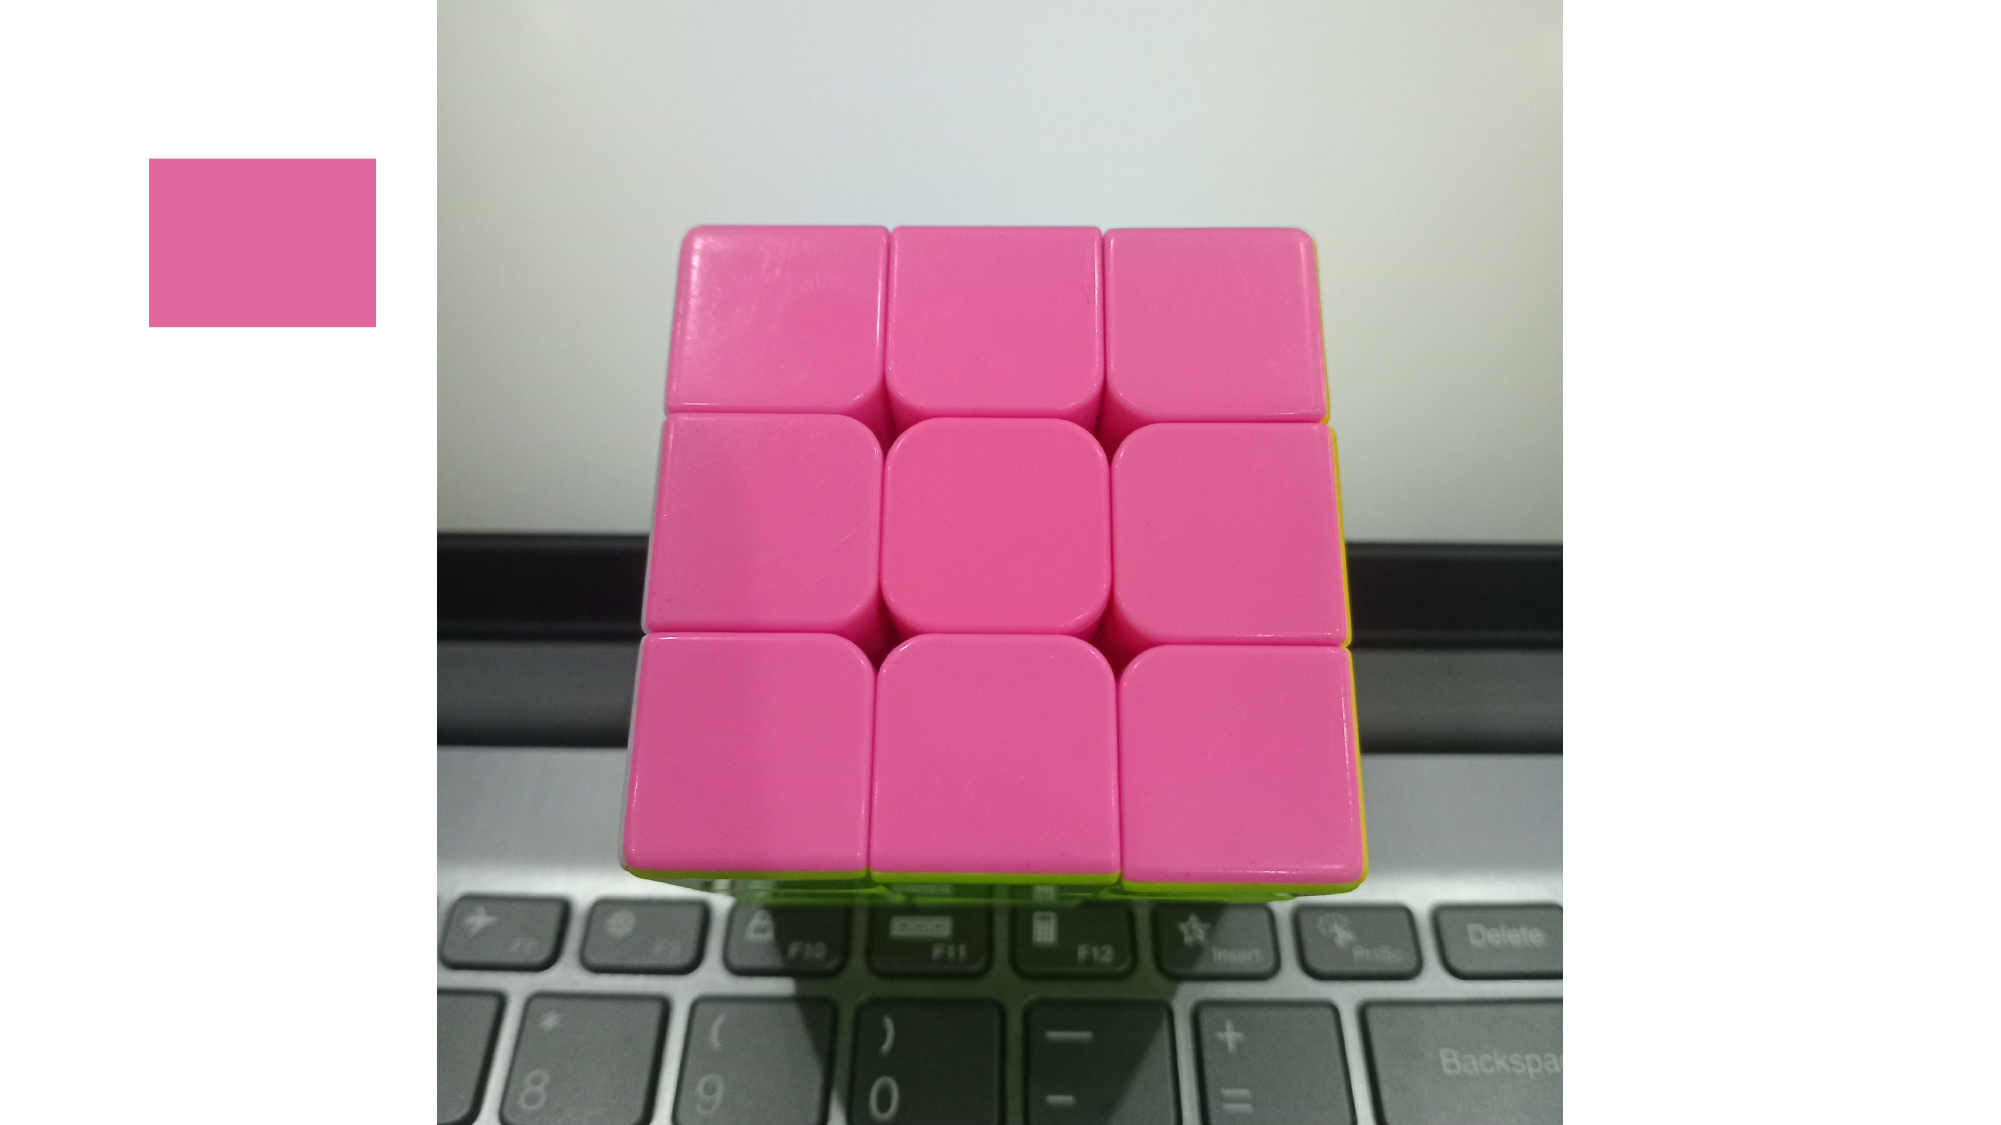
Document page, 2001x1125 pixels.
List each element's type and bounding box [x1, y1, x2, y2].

picture [437, 0, 1563, 1125]
text_box [148, 158, 377, 328]
